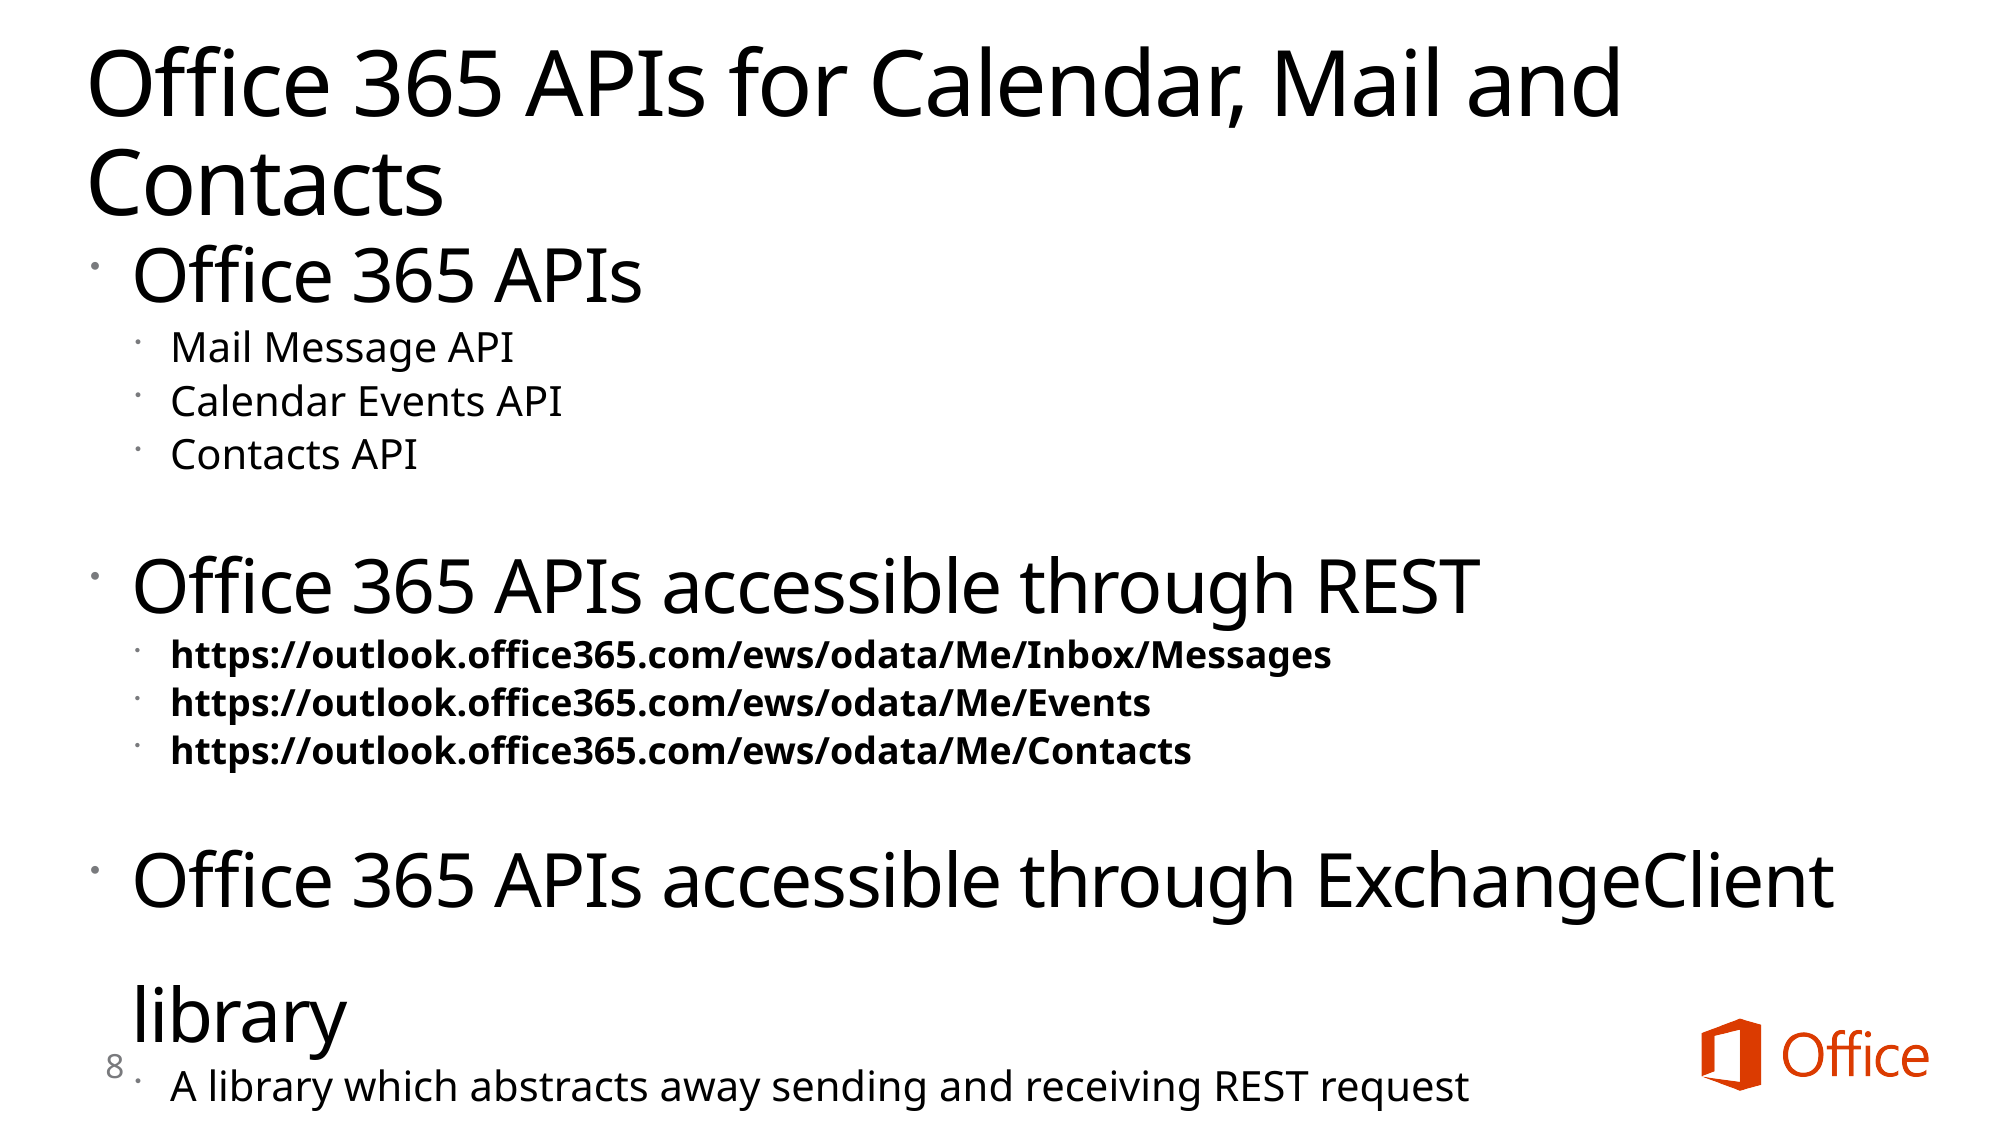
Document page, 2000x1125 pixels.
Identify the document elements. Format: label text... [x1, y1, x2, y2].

list Office 365 APIs Mail Message API Calendar Events API Contacts API Office 365 APIs accessible through REST https://outlook.office365.com/ews/odata/Me/Inbox/Messages https://outlook.office365.com/ews/odata/Me/Events https://outlook.office365.com/ews/odata/Me/Contacts Office 365 APIs accessible through ExchangeClient library A library which abstracts away sending and receiving REST request [85, 237, 1914, 573]
slide_number 8 [85, 1049, 178, 1086]
title Office 365 APIs for Calendar, Mail and Contacts [85, 37, 1914, 161]
picture [1670, 987, 1960, 1122]
